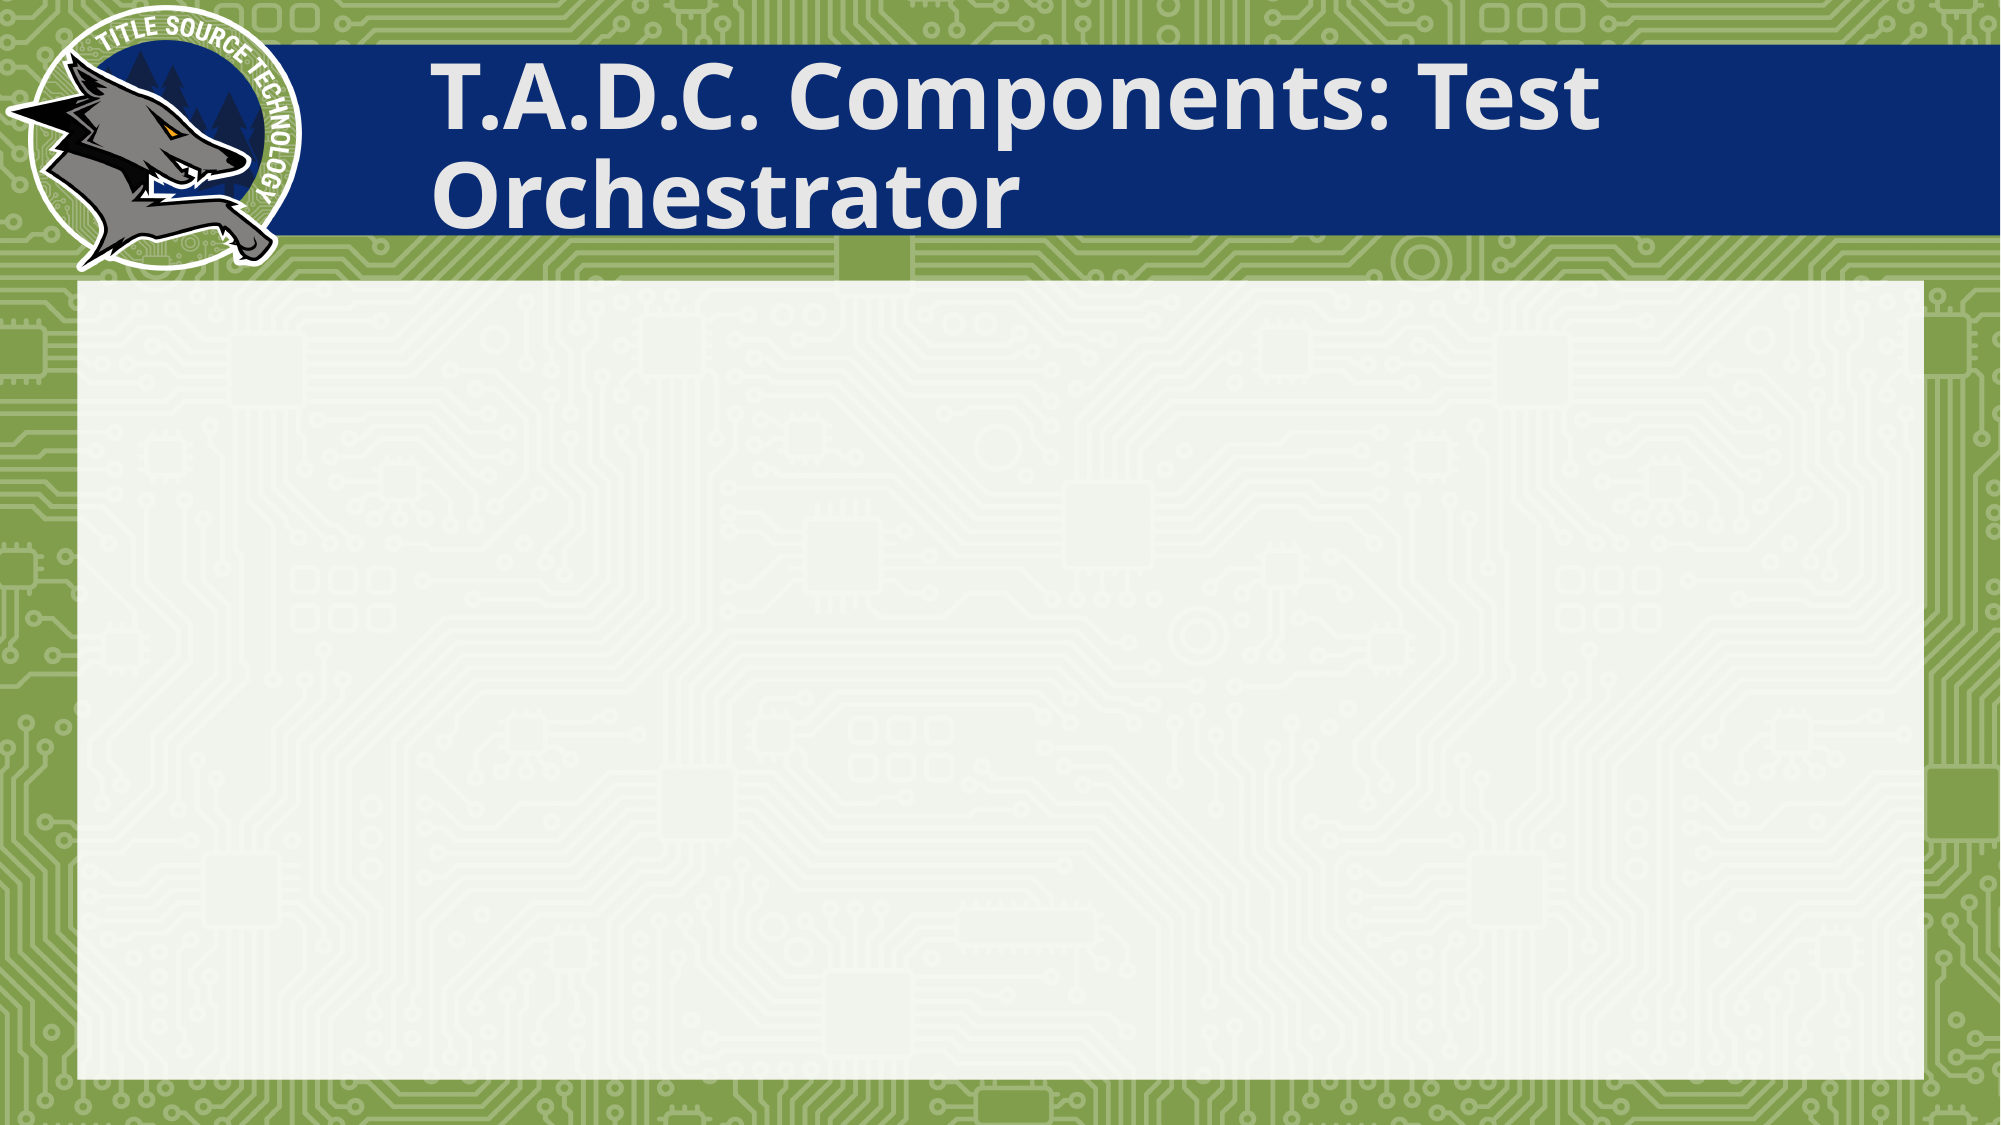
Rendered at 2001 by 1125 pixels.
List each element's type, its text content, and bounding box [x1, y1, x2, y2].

picture [0, 0, 2001, 1125]
title T.A.D.C. Components: Test Orchestrator [414, 41, 2000, 259]
